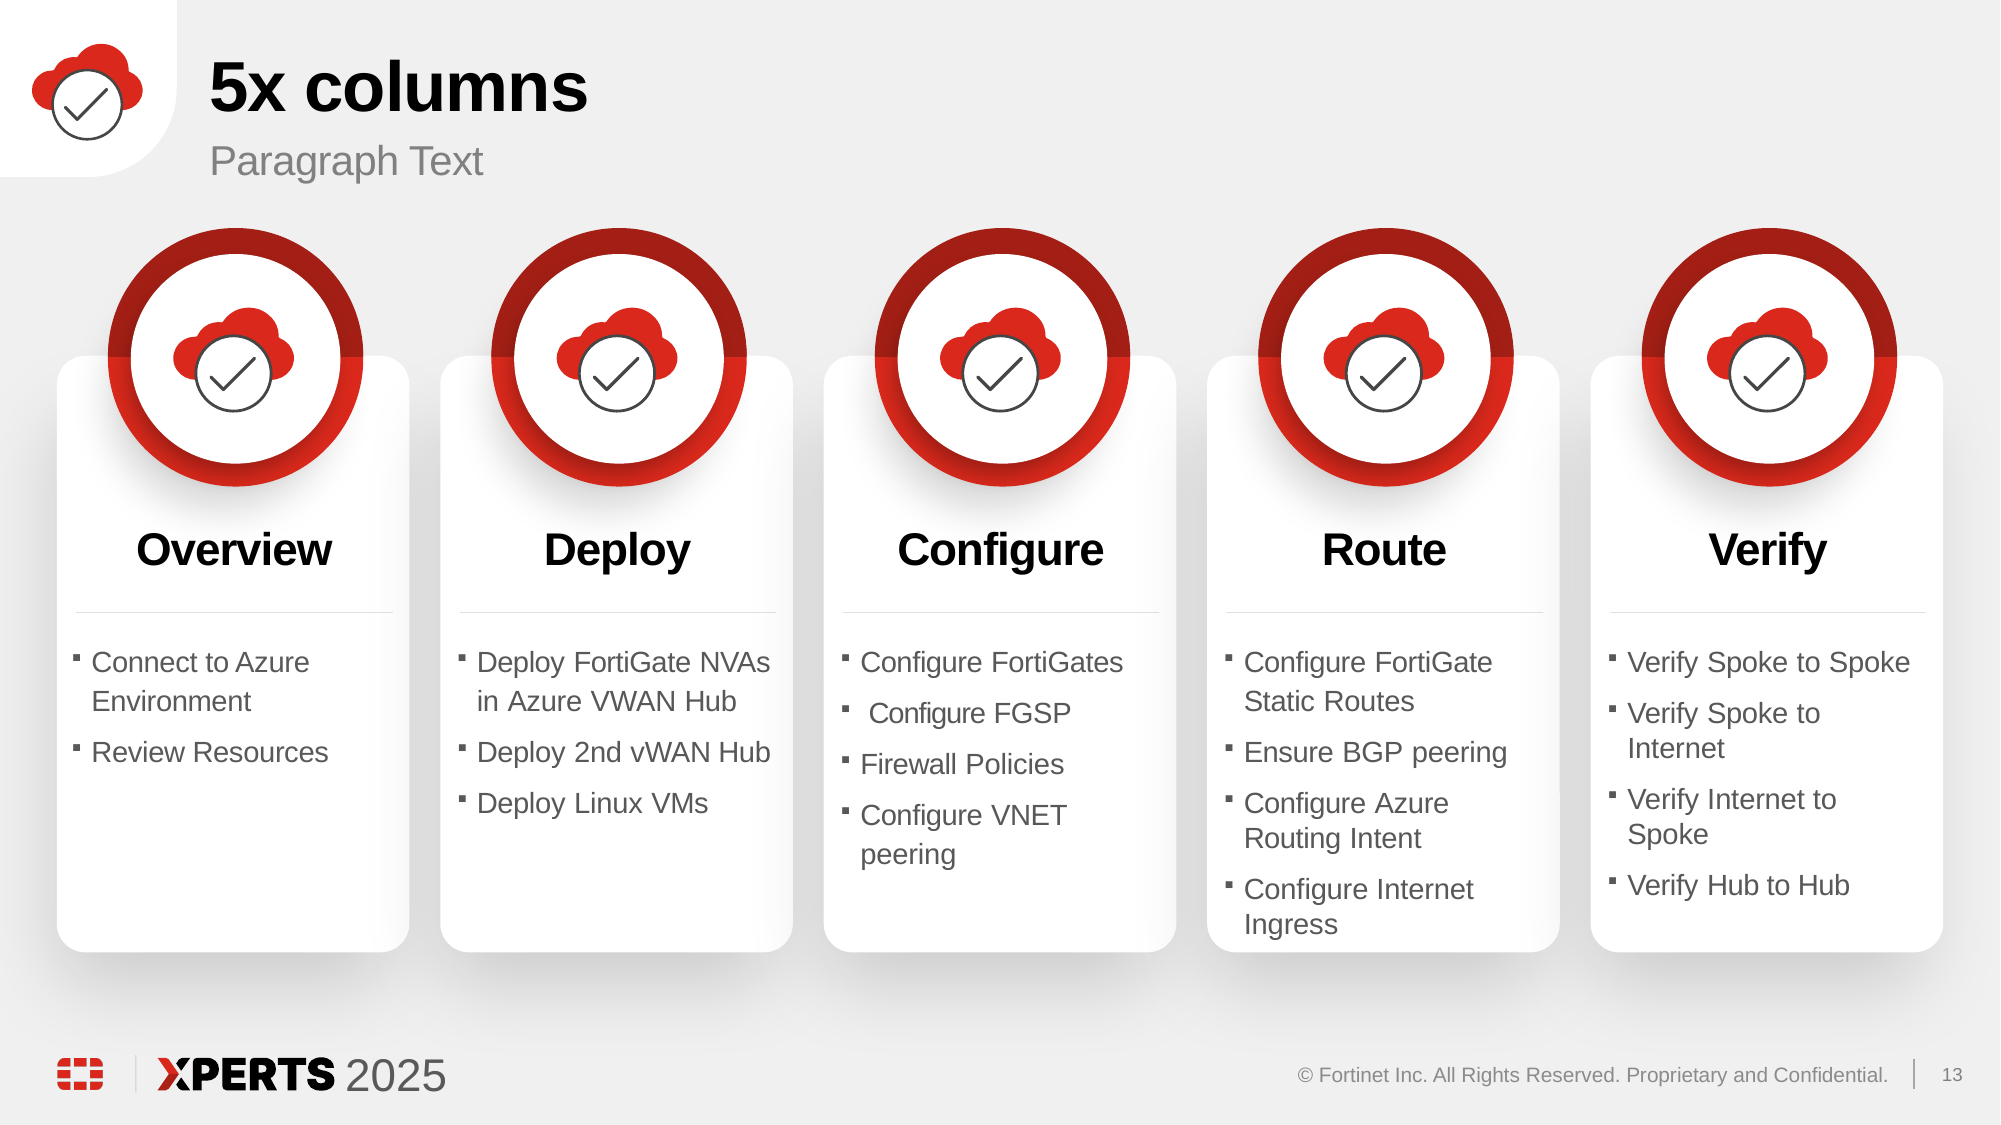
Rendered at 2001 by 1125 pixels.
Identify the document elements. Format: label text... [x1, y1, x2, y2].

title 5x columns [195, 28, 1973, 131]
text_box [56, 227, 412, 953]
list Paragraph Text [194, 131, 1974, 200]
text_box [1590, 227, 1946, 953]
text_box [31, 43, 143, 141]
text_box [440, 227, 796, 953]
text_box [1207, 227, 1563, 953]
picture [57, 1058, 103, 1090]
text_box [823, 227, 1179, 953]
